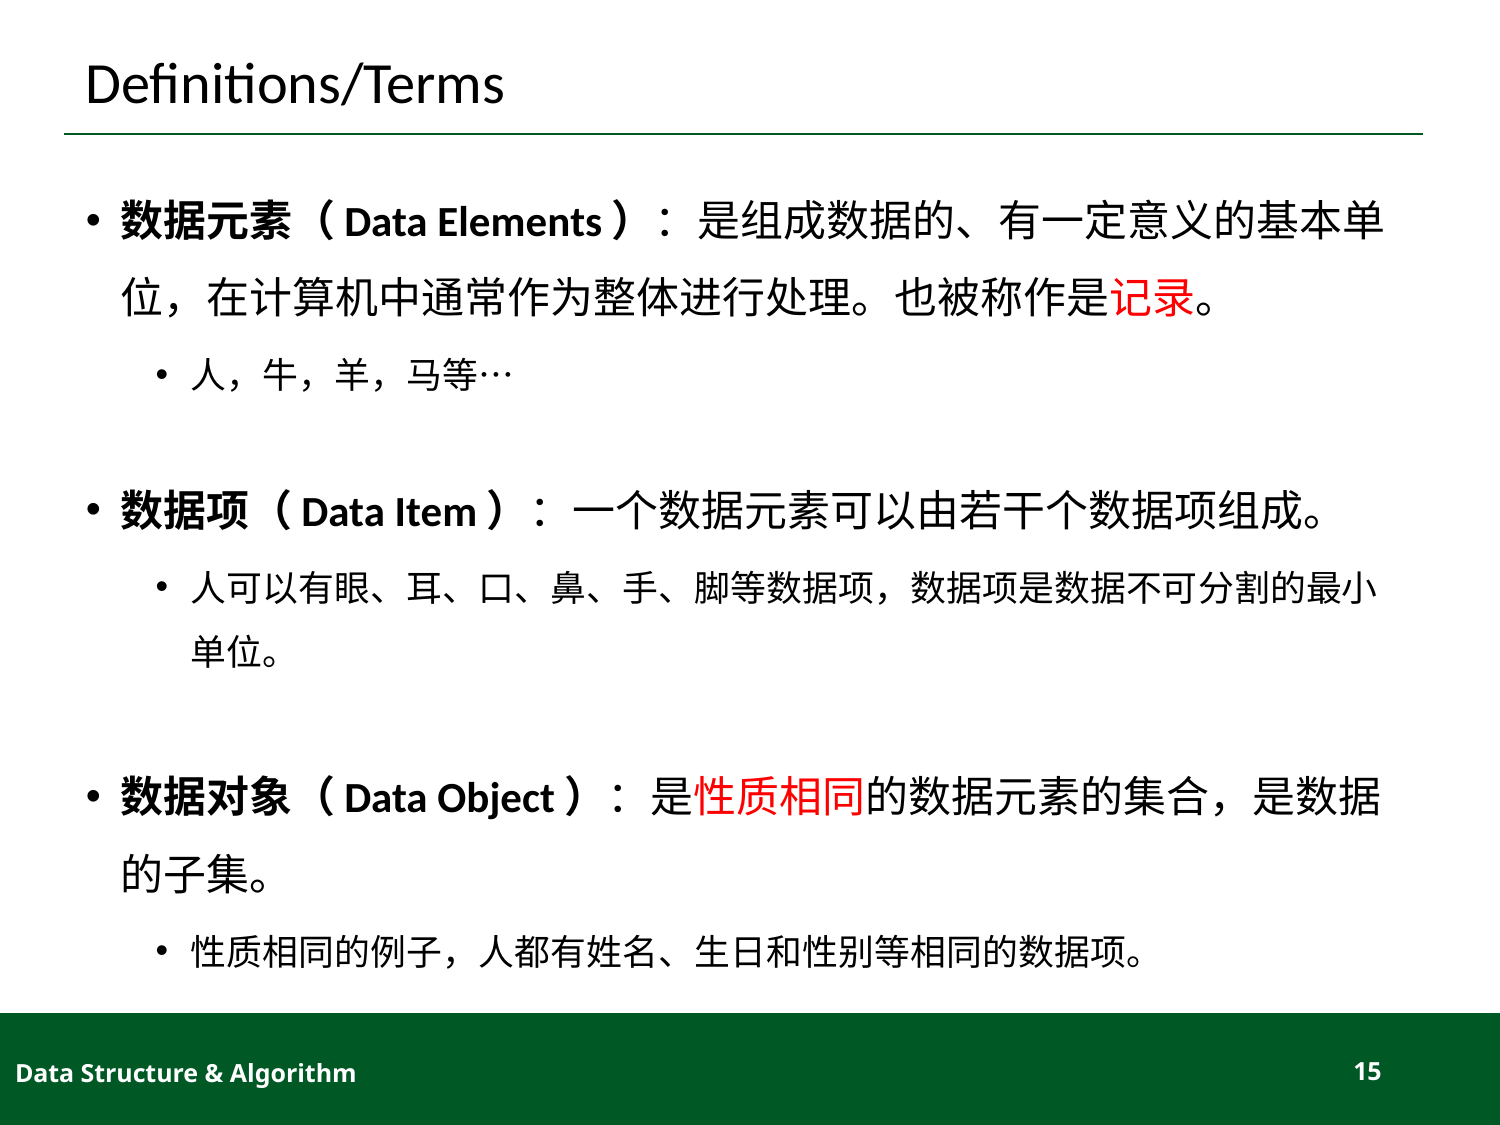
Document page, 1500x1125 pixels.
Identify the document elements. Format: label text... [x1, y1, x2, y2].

footer Data Structure & Algorithm [0, 1042, 507, 1103]
slide_number 15 [1059, 1042, 1397, 1103]
list 数据元素（Data Elements）：是组成数据的、有一定意义的基本单位，在计算机中通常作为整体进行处理。也被称作是记录。 人，牛，羊，马等… 数据项（Data Item）：一个数据元素可以由若干个数据项组成。 人可以有眼、耳、口、鼻、手、脚等数据项，数据项是数据不可分割的最小单位。 数据对象（Data Object）：是性质相同的数据元素的集合，是数据的子集。 性质相同的例子，人都有姓名、生日和性别等相同的数据项。 [70, 160, 1430, 991]
title Definitions/Terms [70, 34, 1430, 135]
